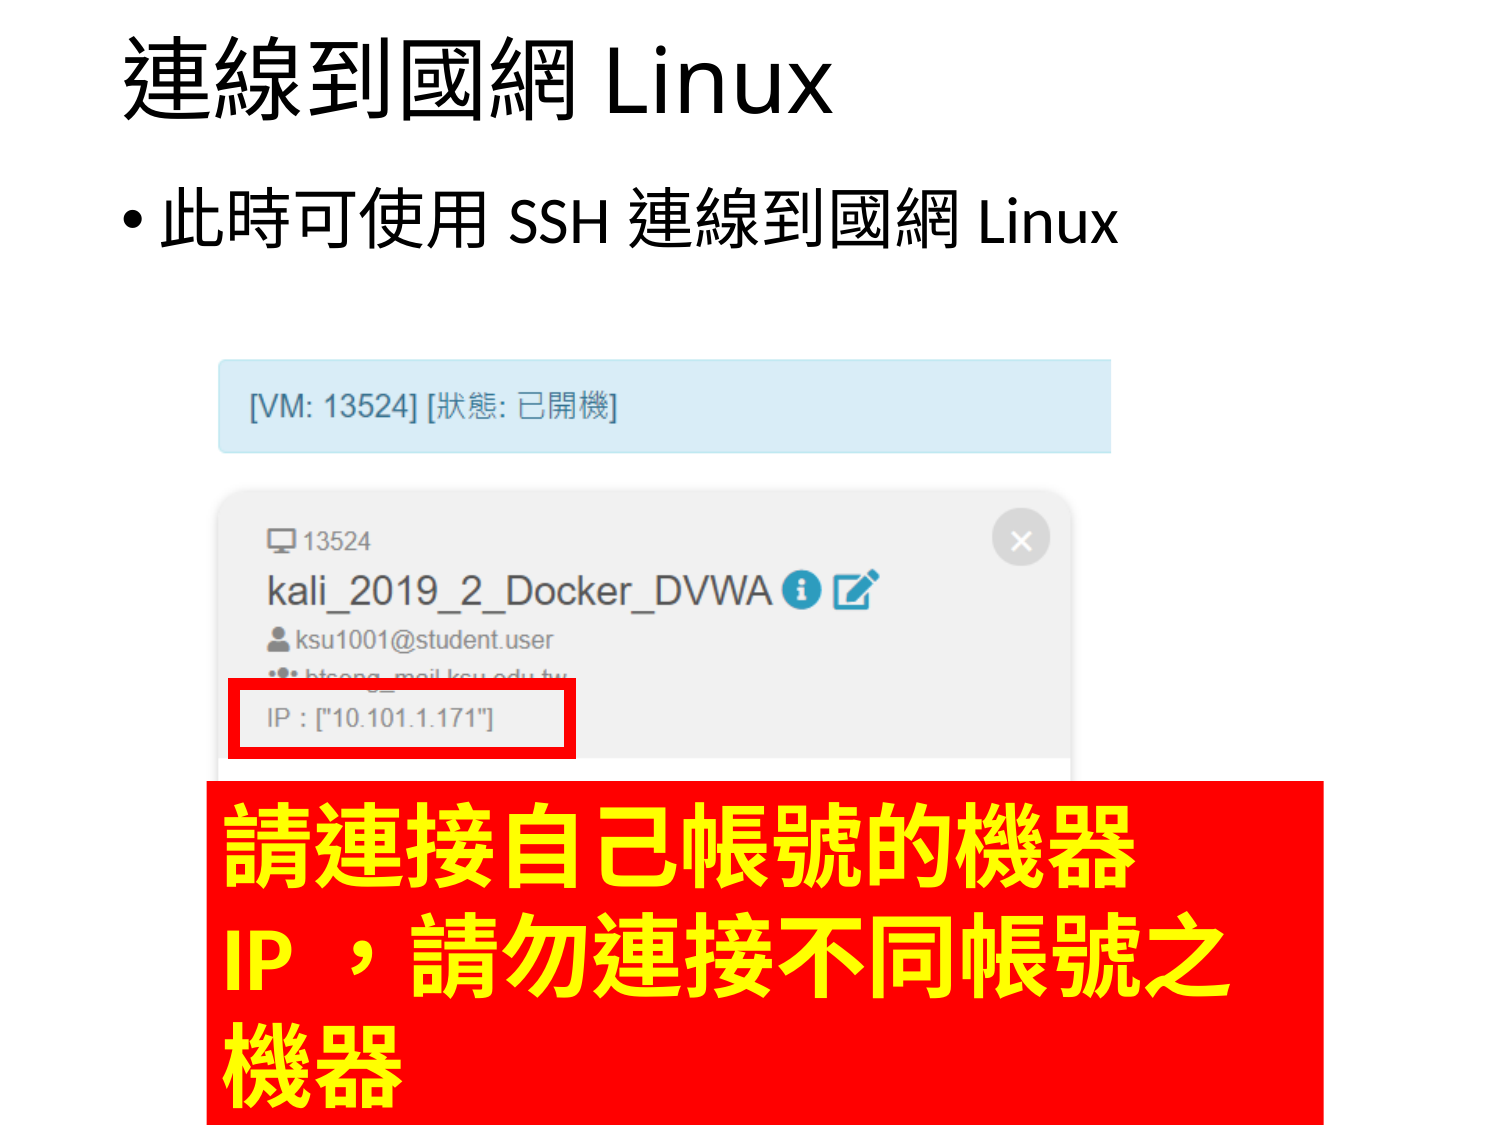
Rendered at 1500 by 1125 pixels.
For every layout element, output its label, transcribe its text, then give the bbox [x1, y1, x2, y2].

list 此時可使用SSH連線到國網Linux [106, 178, 1400, 278]
title 連線到國網Linux [106, 13, 1400, 154]
picture [206, 342, 1112, 883]
text_box 請連接自己帳號的機器IP，請勿連接不同帳號之機器 [206, 781, 1324, 1125]
